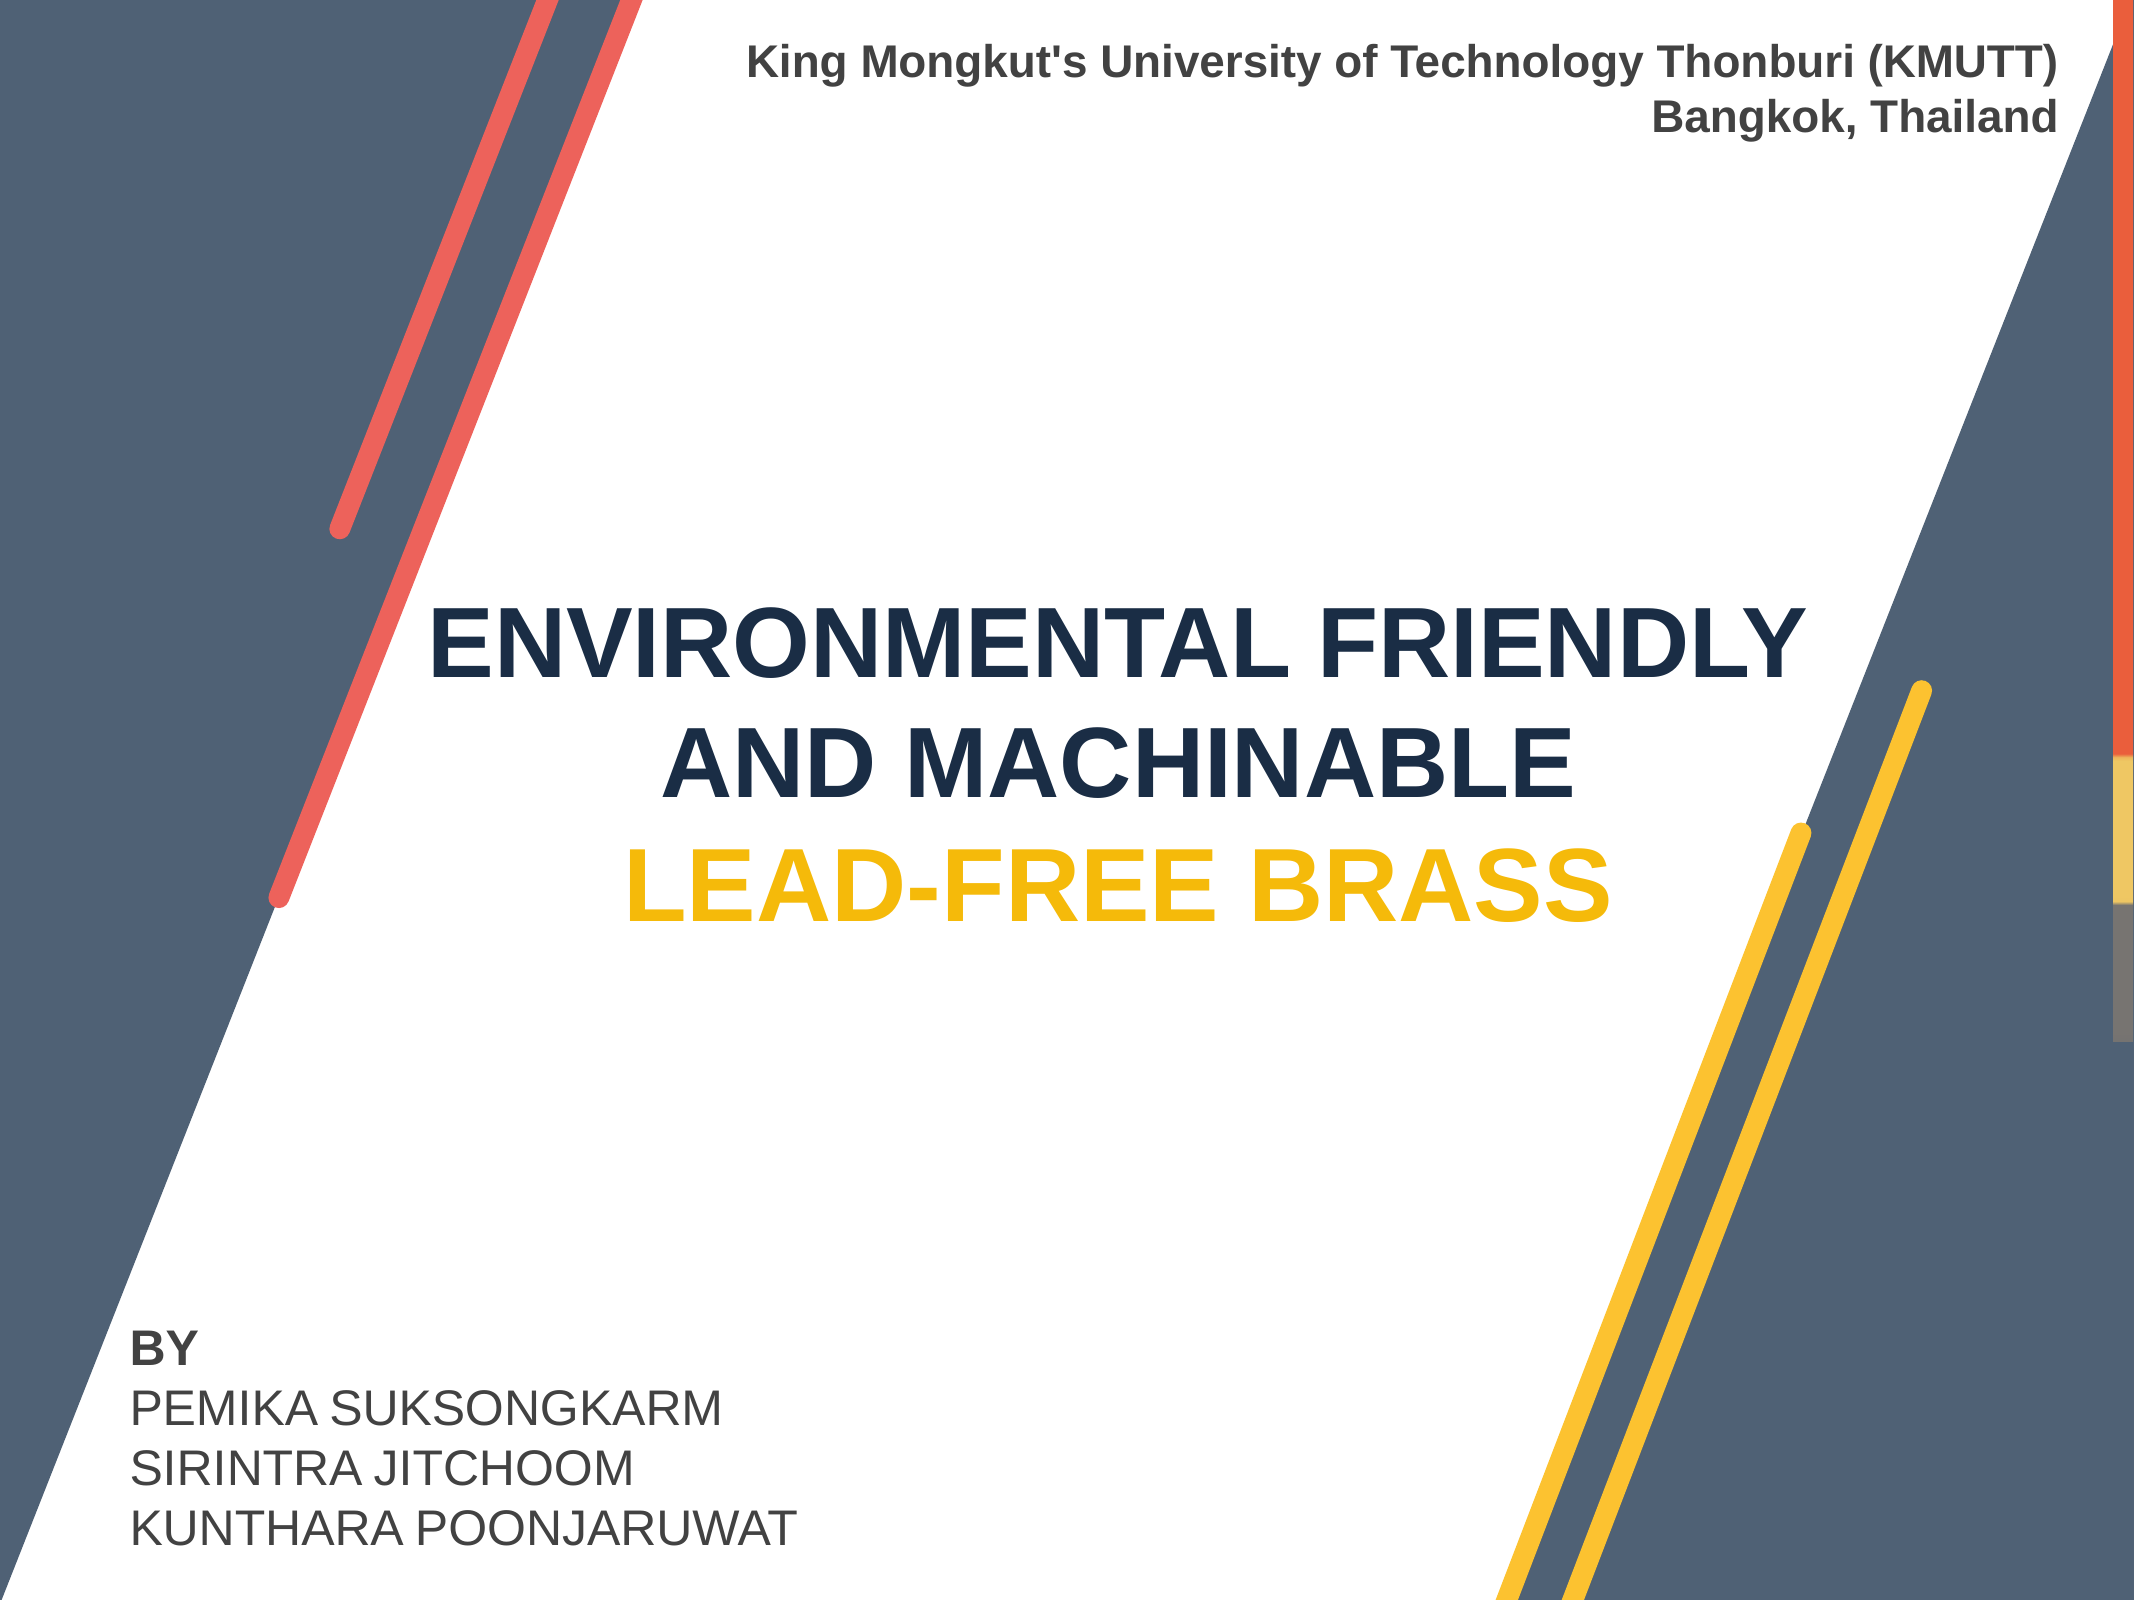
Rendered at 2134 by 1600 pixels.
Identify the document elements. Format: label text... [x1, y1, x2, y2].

text_box ENVIRONMENTAL FRIENDLY AND MACHINABLE LEAD-FREE BRASS [258, 449, 1953, 951]
picture [2113, 0, 2134, 1042]
text_box [0, 0, 633, 1600]
text_box King Mongkut's University of Technology Thonburi (KMUTT) Bangkok, Thailand [519, 23, 2068, 150]
text_box BY PEMIKA SUKSONGKARM SIRINTRA JITCHOOM KUNTHARA POONJARUWAT [121, 1306, 1188, 1564]
text_box [1499, 59, 2134, 1600]
